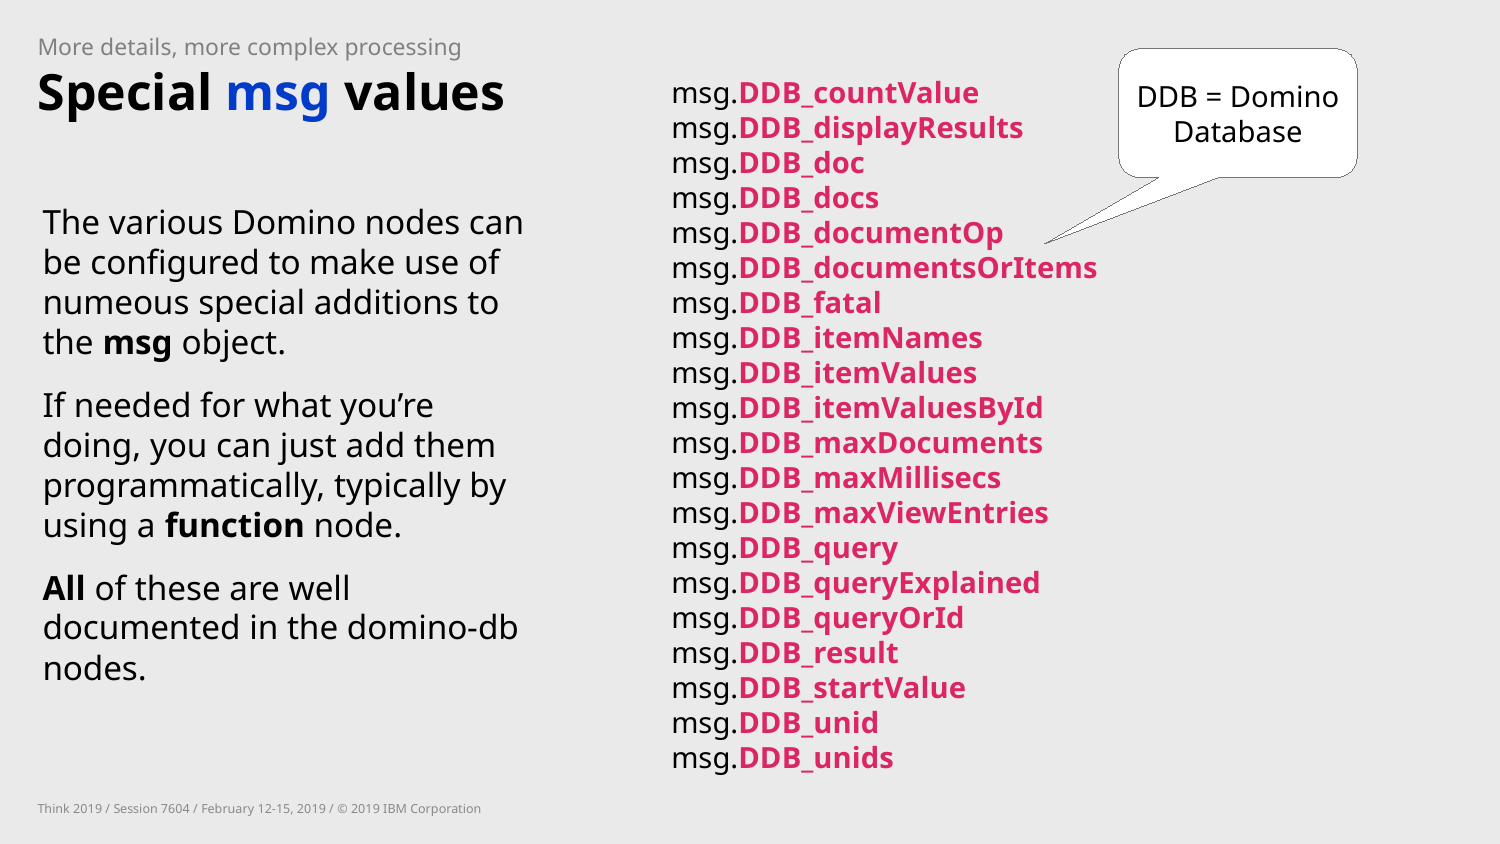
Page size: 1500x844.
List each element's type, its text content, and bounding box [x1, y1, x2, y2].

list More details, more complex processing [37, 33, 713, 83]
footer Think 2019 / Session 7604 / February 12-15, 2019 / © 2019 IBM Corporation [37, 797, 1088, 820]
title Special msg values [37, 83, 640, 173]
list The various Domino nodes can be configured to make use of numeous special additions to the msg object. If needed for what you’re doing, you can just add them programmatically, typically by using a function node. All of these are well documented in the domino-db nodes. [42, 201, 541, 772]
text_box DDB = Domino Database [1044, 48, 1358, 244]
text_box msg.DDB_countValue msg.DDB_displayResults msg.DDB_doc msg.DDB_docs msg.DDB_documentOp msg.DDB_documentsOrItems msg.DDB_fatal msg.DDB_itemNames msg.DDB_itemValues msg.DDB_itemValuesById msg.DDB_maxDocuments msg.DDB_maxMillisecs msg.DDB_maxViewEntries msg.DDB_query msg.DDB_queryExplained msg.DDB_queryOrId msg.DDB_result msg.DDB_startValue msg.DDB_unid msg.DDB_unids [656, 67, 1113, 782]
